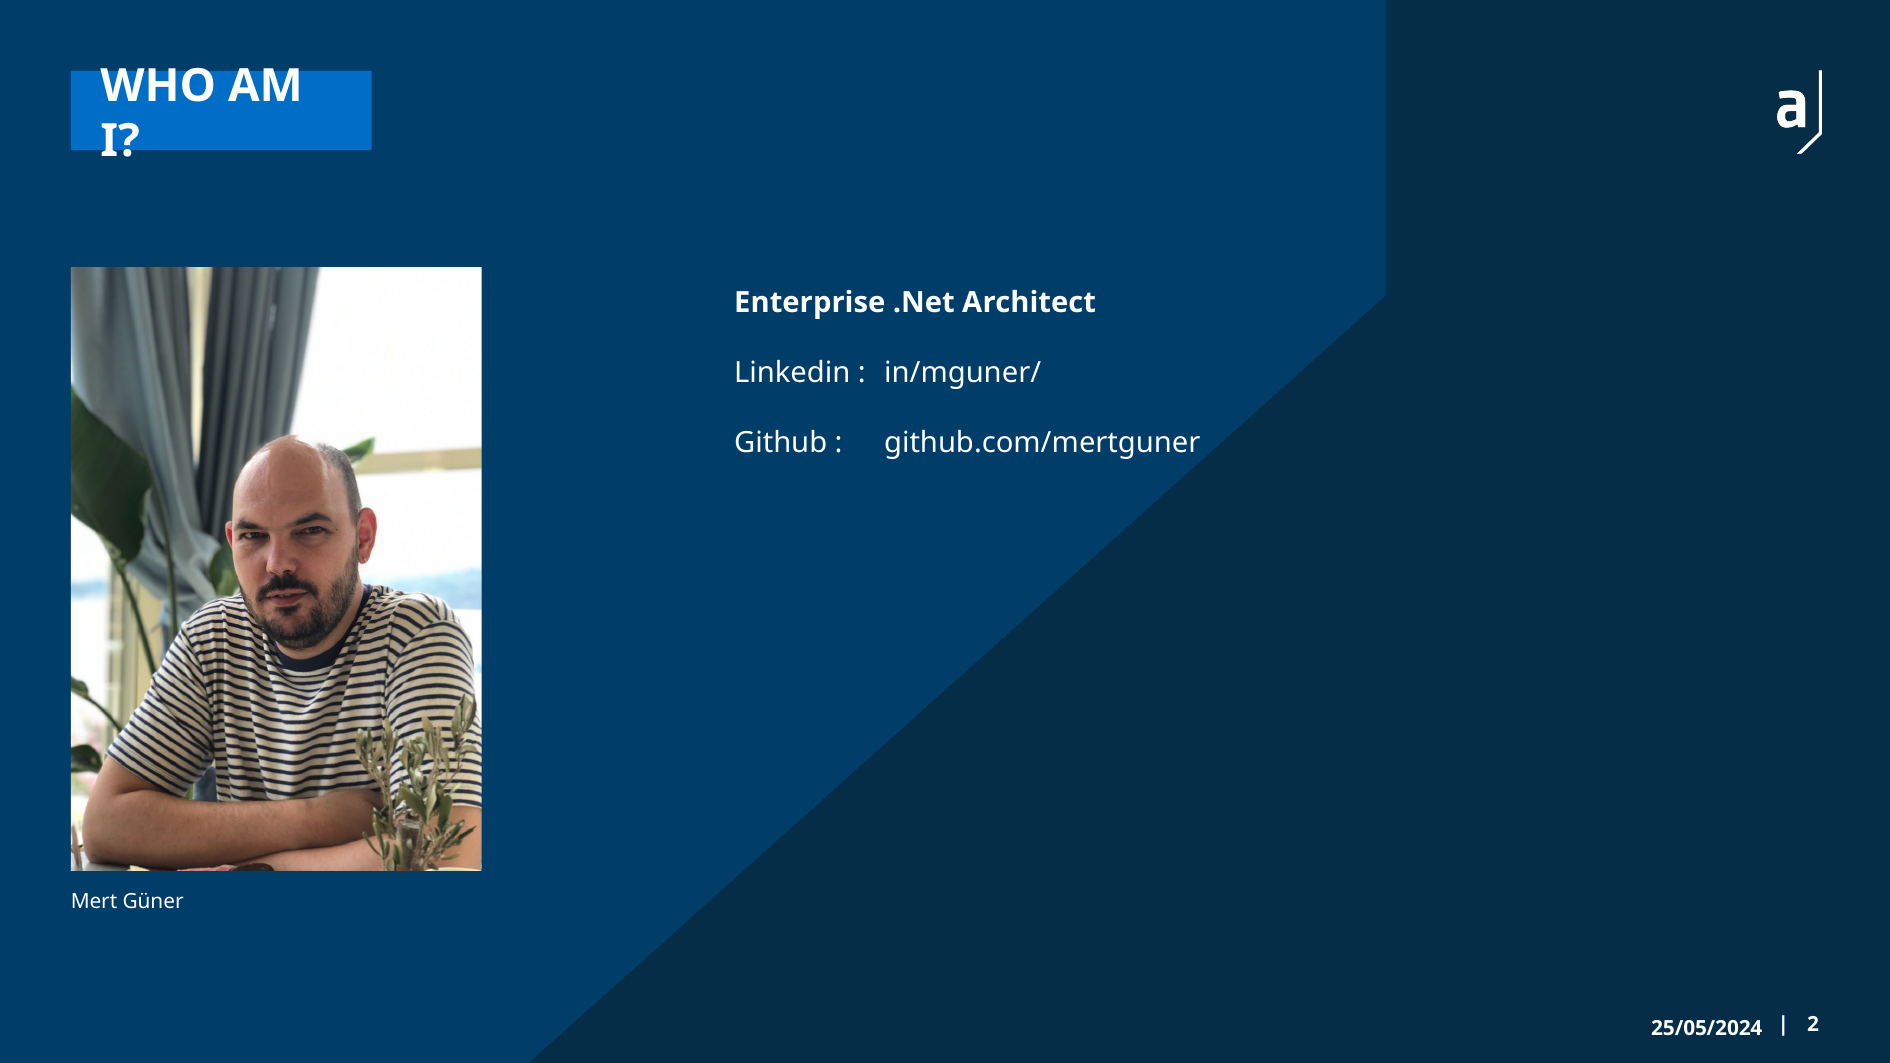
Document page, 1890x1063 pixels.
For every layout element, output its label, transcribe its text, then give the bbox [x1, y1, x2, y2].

picture [528, 0, 1890, 1063]
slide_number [1647, 1009, 1766, 1040]
text_box Enterprise .Net Architect Linkedin : in/mguner/ Github : github.com/mertguner [734, 271, 1678, 780]
title Who Am I? [70, 70, 372, 151]
picture [70, 267, 482, 871]
slide_number | 2 [1777, 1009, 1837, 1040]
text_box Mert Güner [70, 878, 401, 953]
